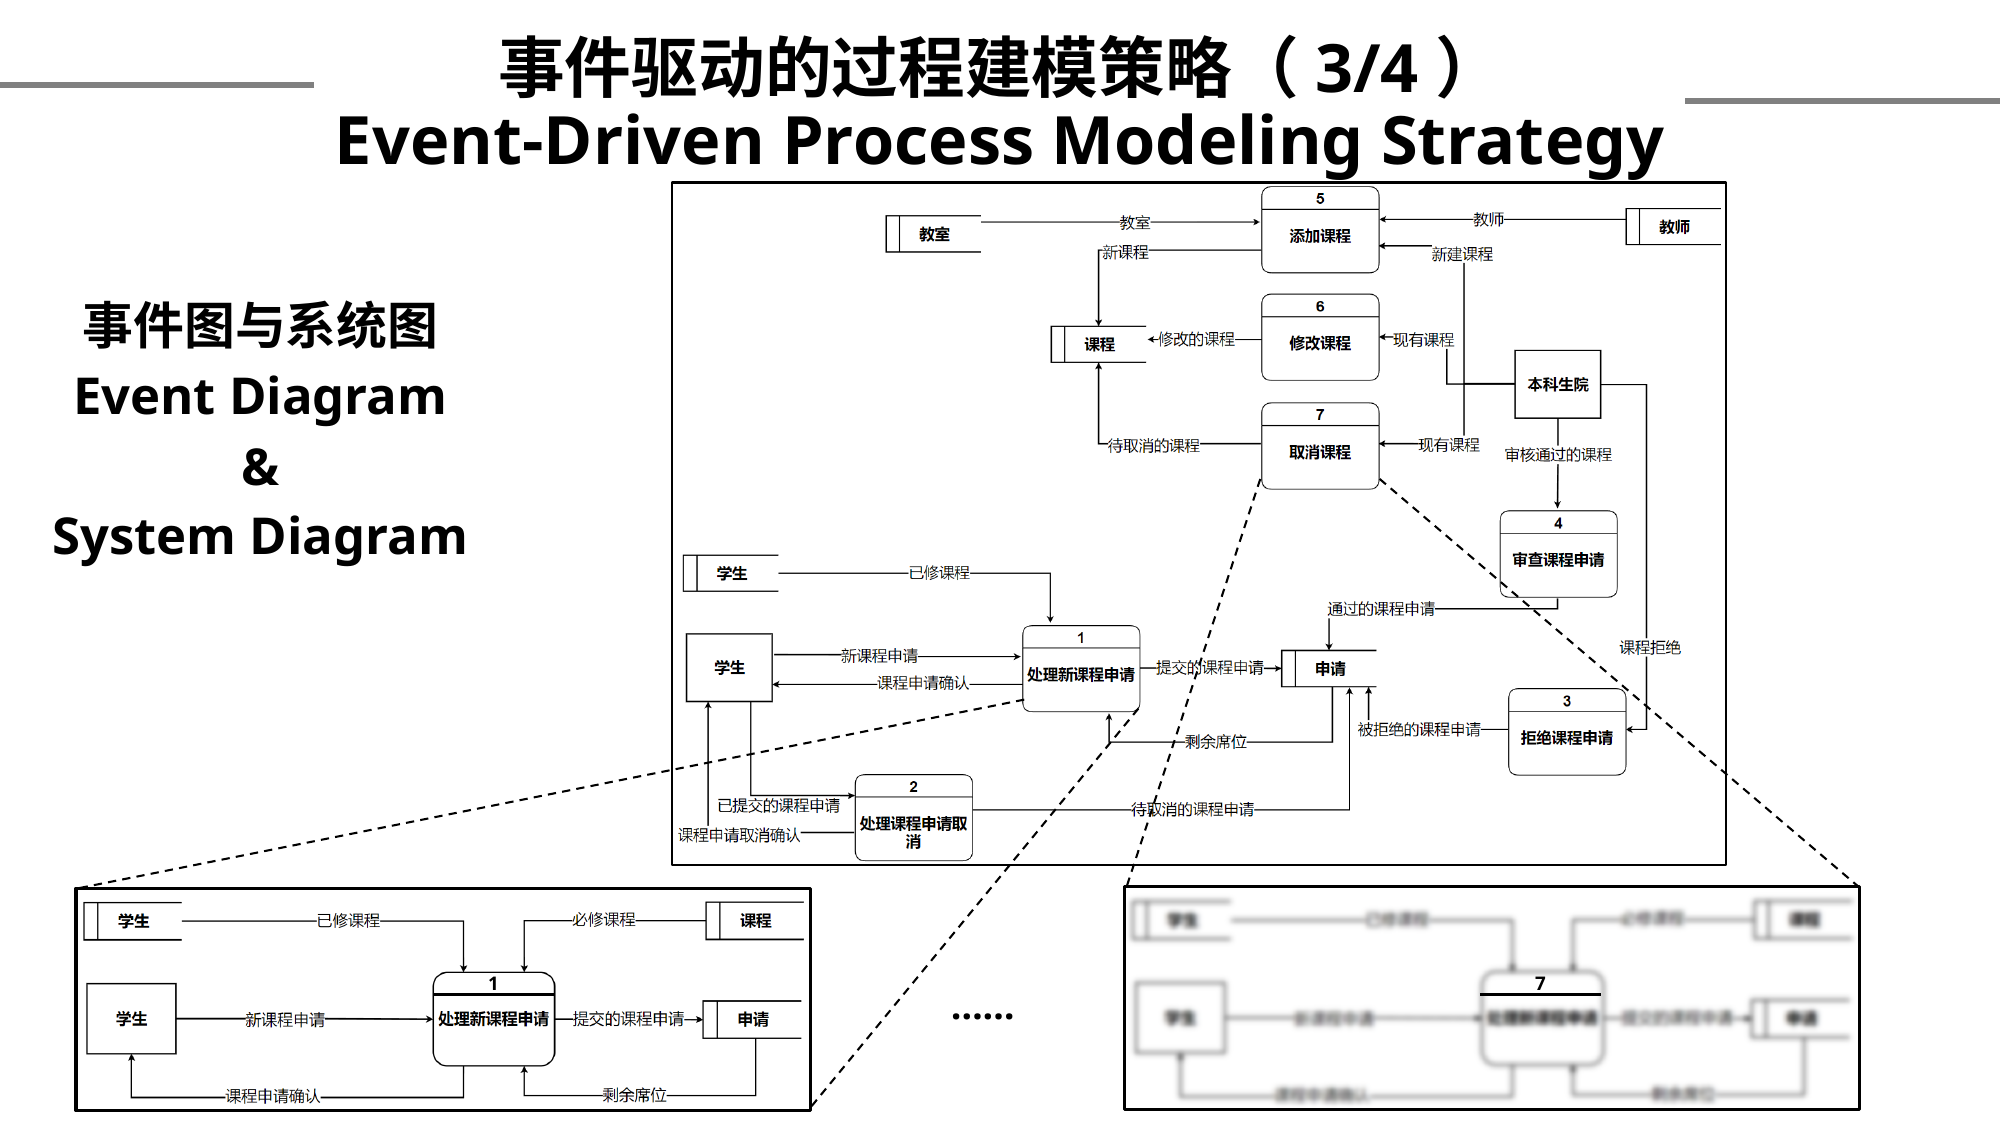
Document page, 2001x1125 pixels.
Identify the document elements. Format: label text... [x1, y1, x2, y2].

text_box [809, 708, 1139, 1110]
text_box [1379, 478, 1861, 889]
picture [673, 183, 1725, 864]
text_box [1126, 888, 1858, 1108]
text_box 事件驱动的过程建模策略（3/4） Event-Driven Process Modeling Strategy [275, 15, 1725, 199]
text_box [1126, 478, 1261, 889]
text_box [77, 889, 809, 1110]
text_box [77, 699, 1025, 889]
text_box 事件图与系统图 Event Diagram & System Diagram [0, 291, 528, 574]
